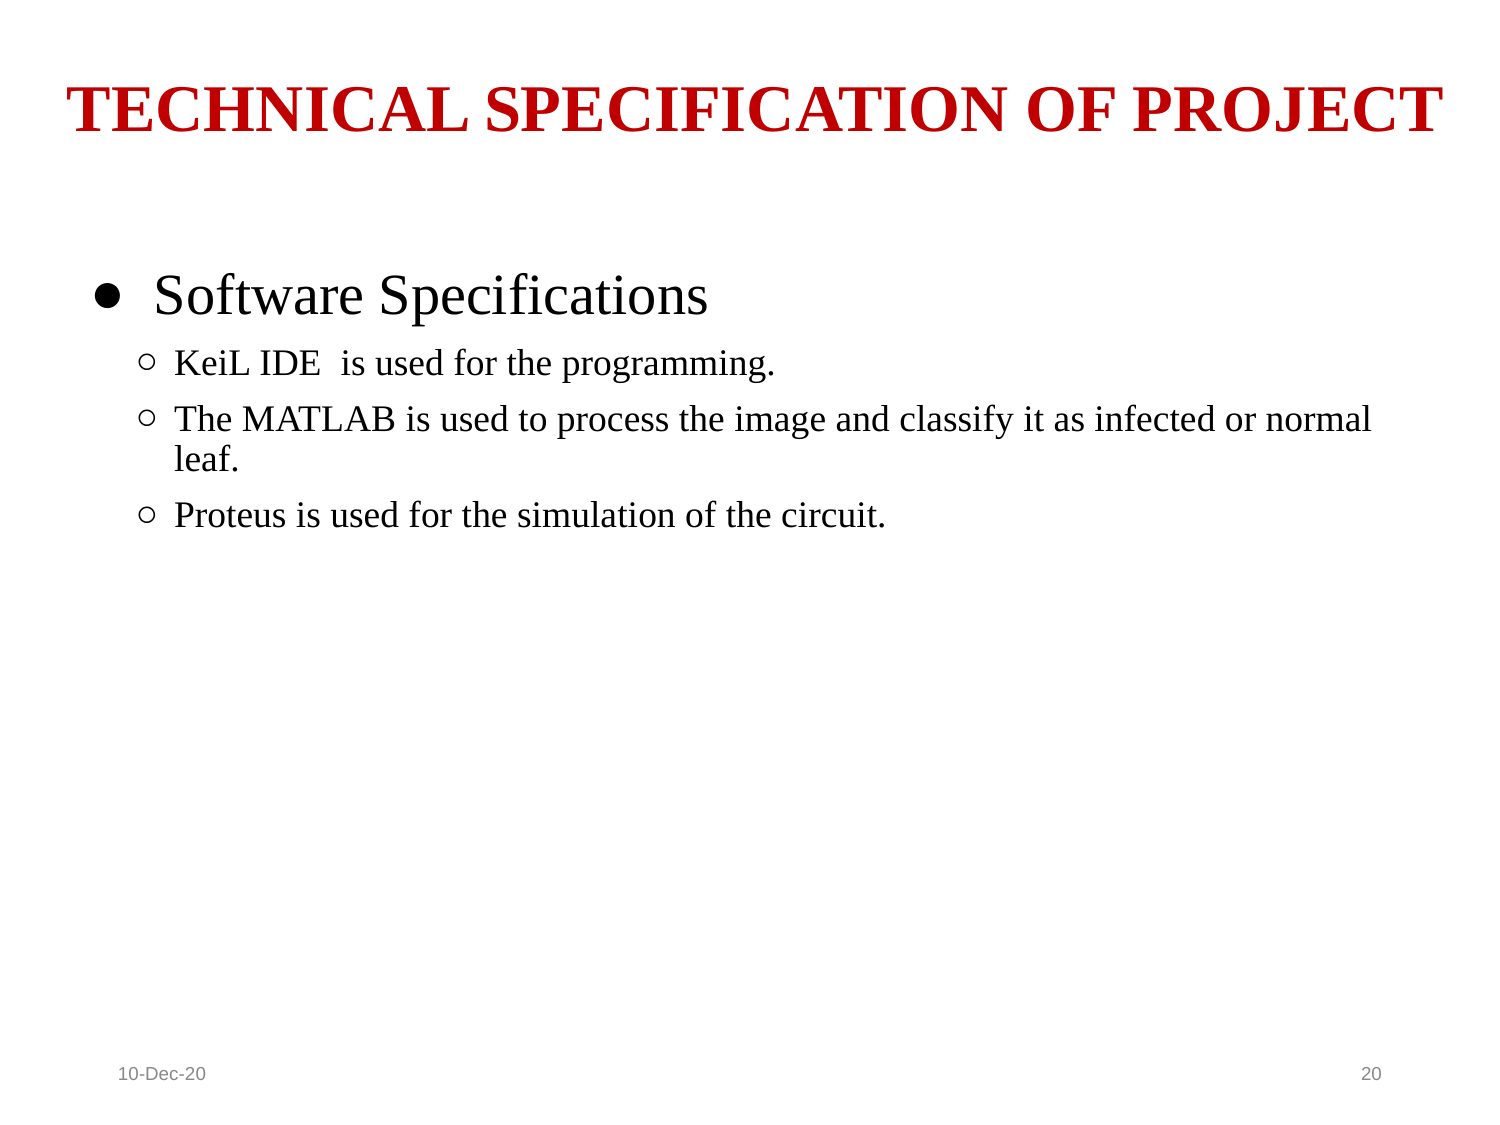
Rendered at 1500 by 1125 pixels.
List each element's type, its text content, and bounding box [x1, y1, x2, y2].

text_box 10-Dec-20 [103, 1042, 441, 1103]
text_box Software Specifications KeiL IDE is used for the programming. The MATLAB is used to process the image and classify it as infected or normal leaf. Proteus is used for the simulation of the circuit. [75, 174, 1425, 918]
text_box <number> [1059, 1042, 1397, 1103]
text_box TECHNICAL SPECIFICATION OF PROJECT [12, 45, 1500, 175]
